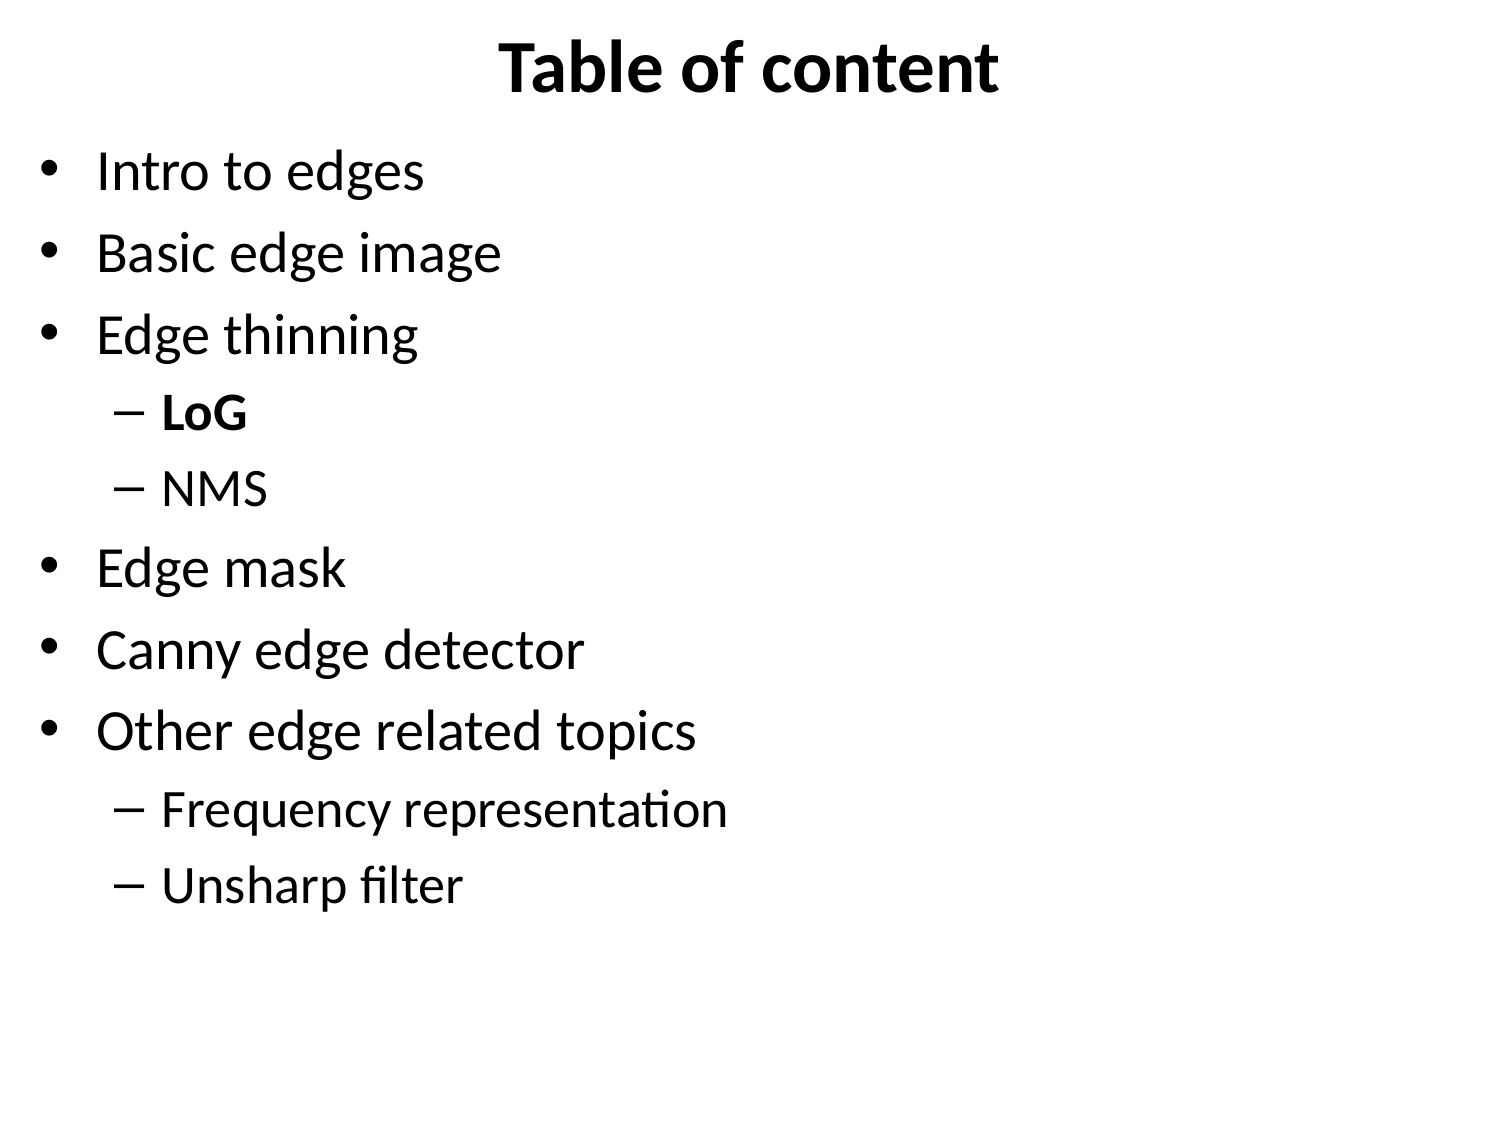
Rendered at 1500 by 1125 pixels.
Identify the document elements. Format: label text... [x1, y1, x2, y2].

title Table of content [24, 0, 1475, 125]
list Intro to edges Basic edge image Edge thinning LoG NMS Edge mask Canny edge detector Other edge related topics Frequency representation Unsharp filter [24, 125, 1475, 1063]
